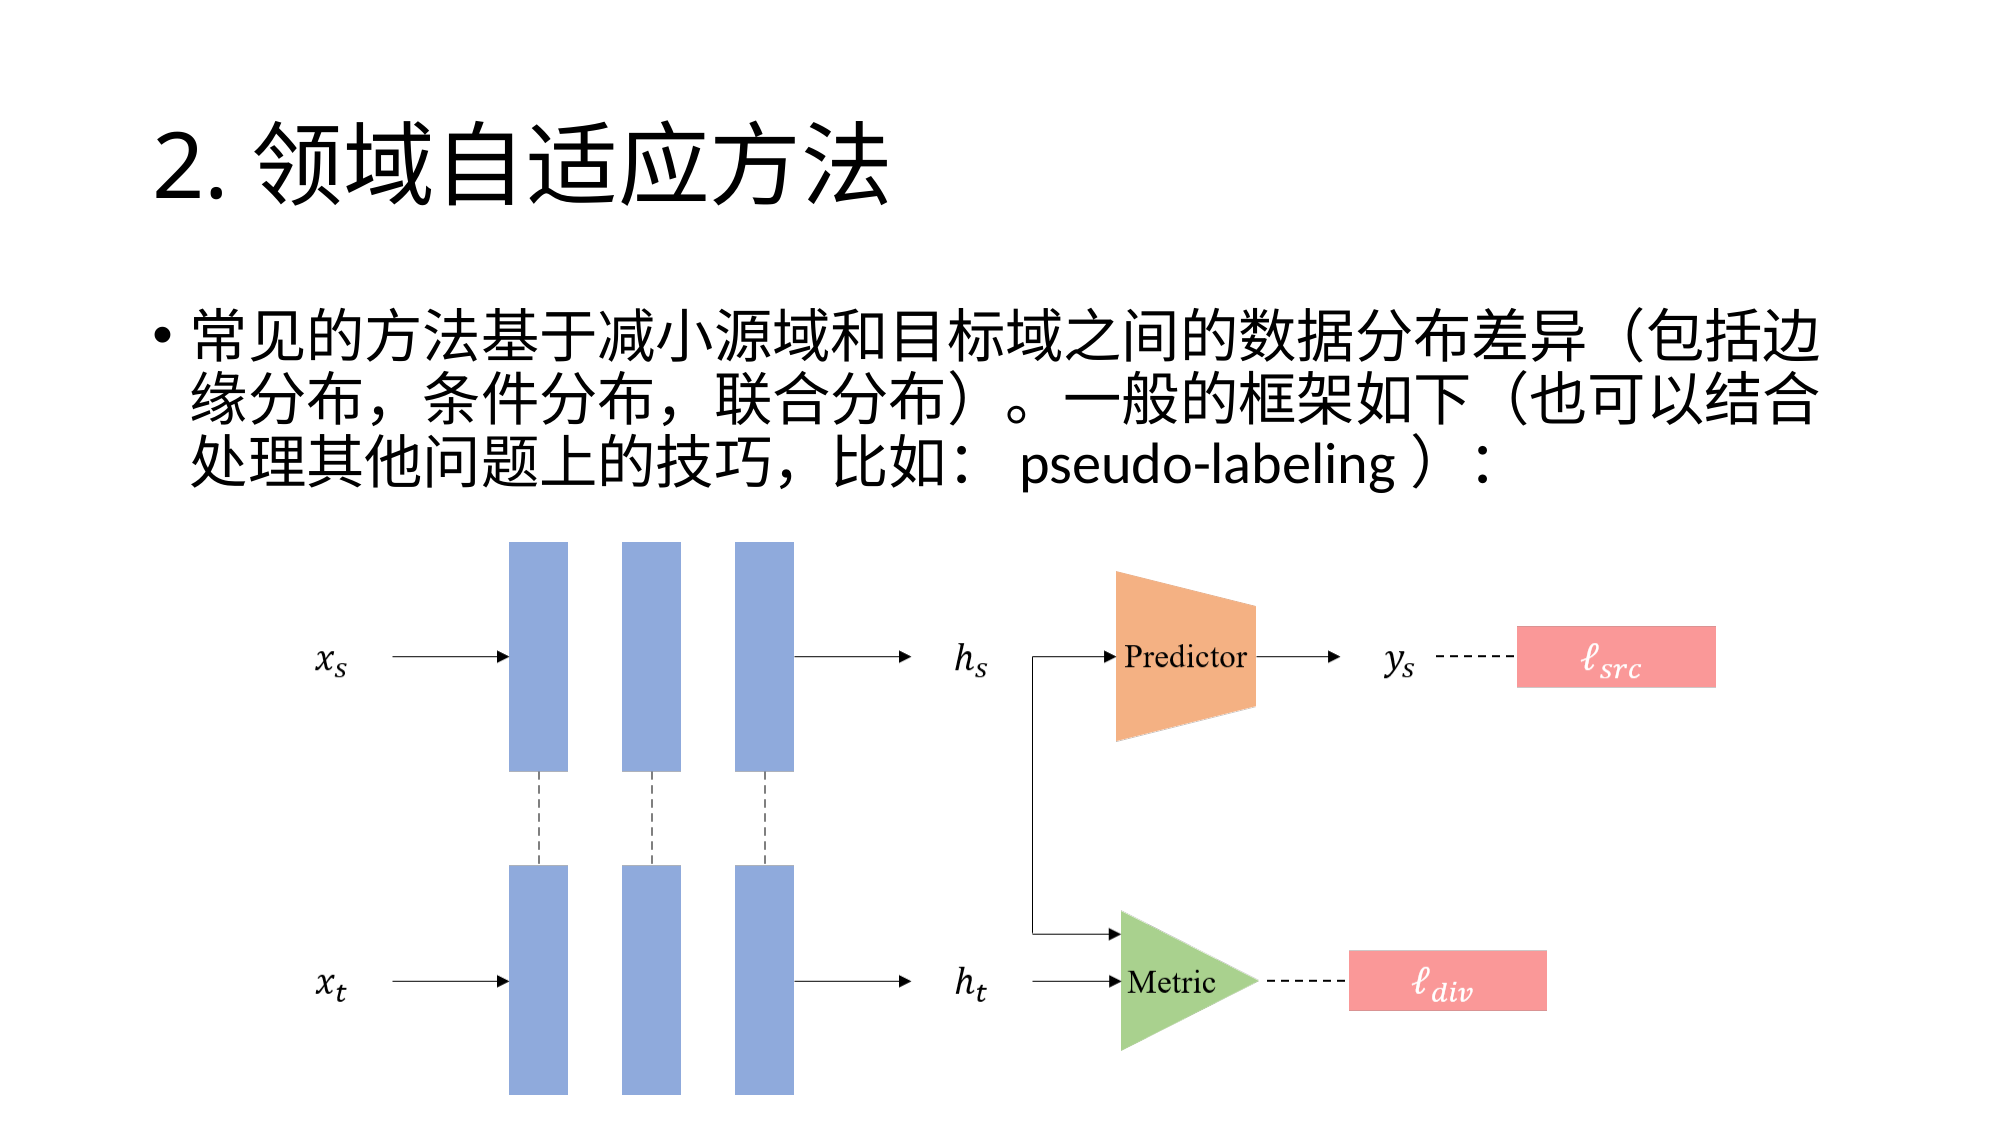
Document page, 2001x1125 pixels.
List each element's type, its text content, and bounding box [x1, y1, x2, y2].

list 常见的方法基于减小源域和目标域之间的数据分布差异（包括边缘分布，条件分布，联合分布）。一般的框架如下（也可以结合处理其他问题上的技巧，比如：pseudo-labeling）： [137, 299, 1851, 1014]
picture [271, 542, 1716, 1095]
title 2.领域自适应方法 [137, 59, 1863, 278]
